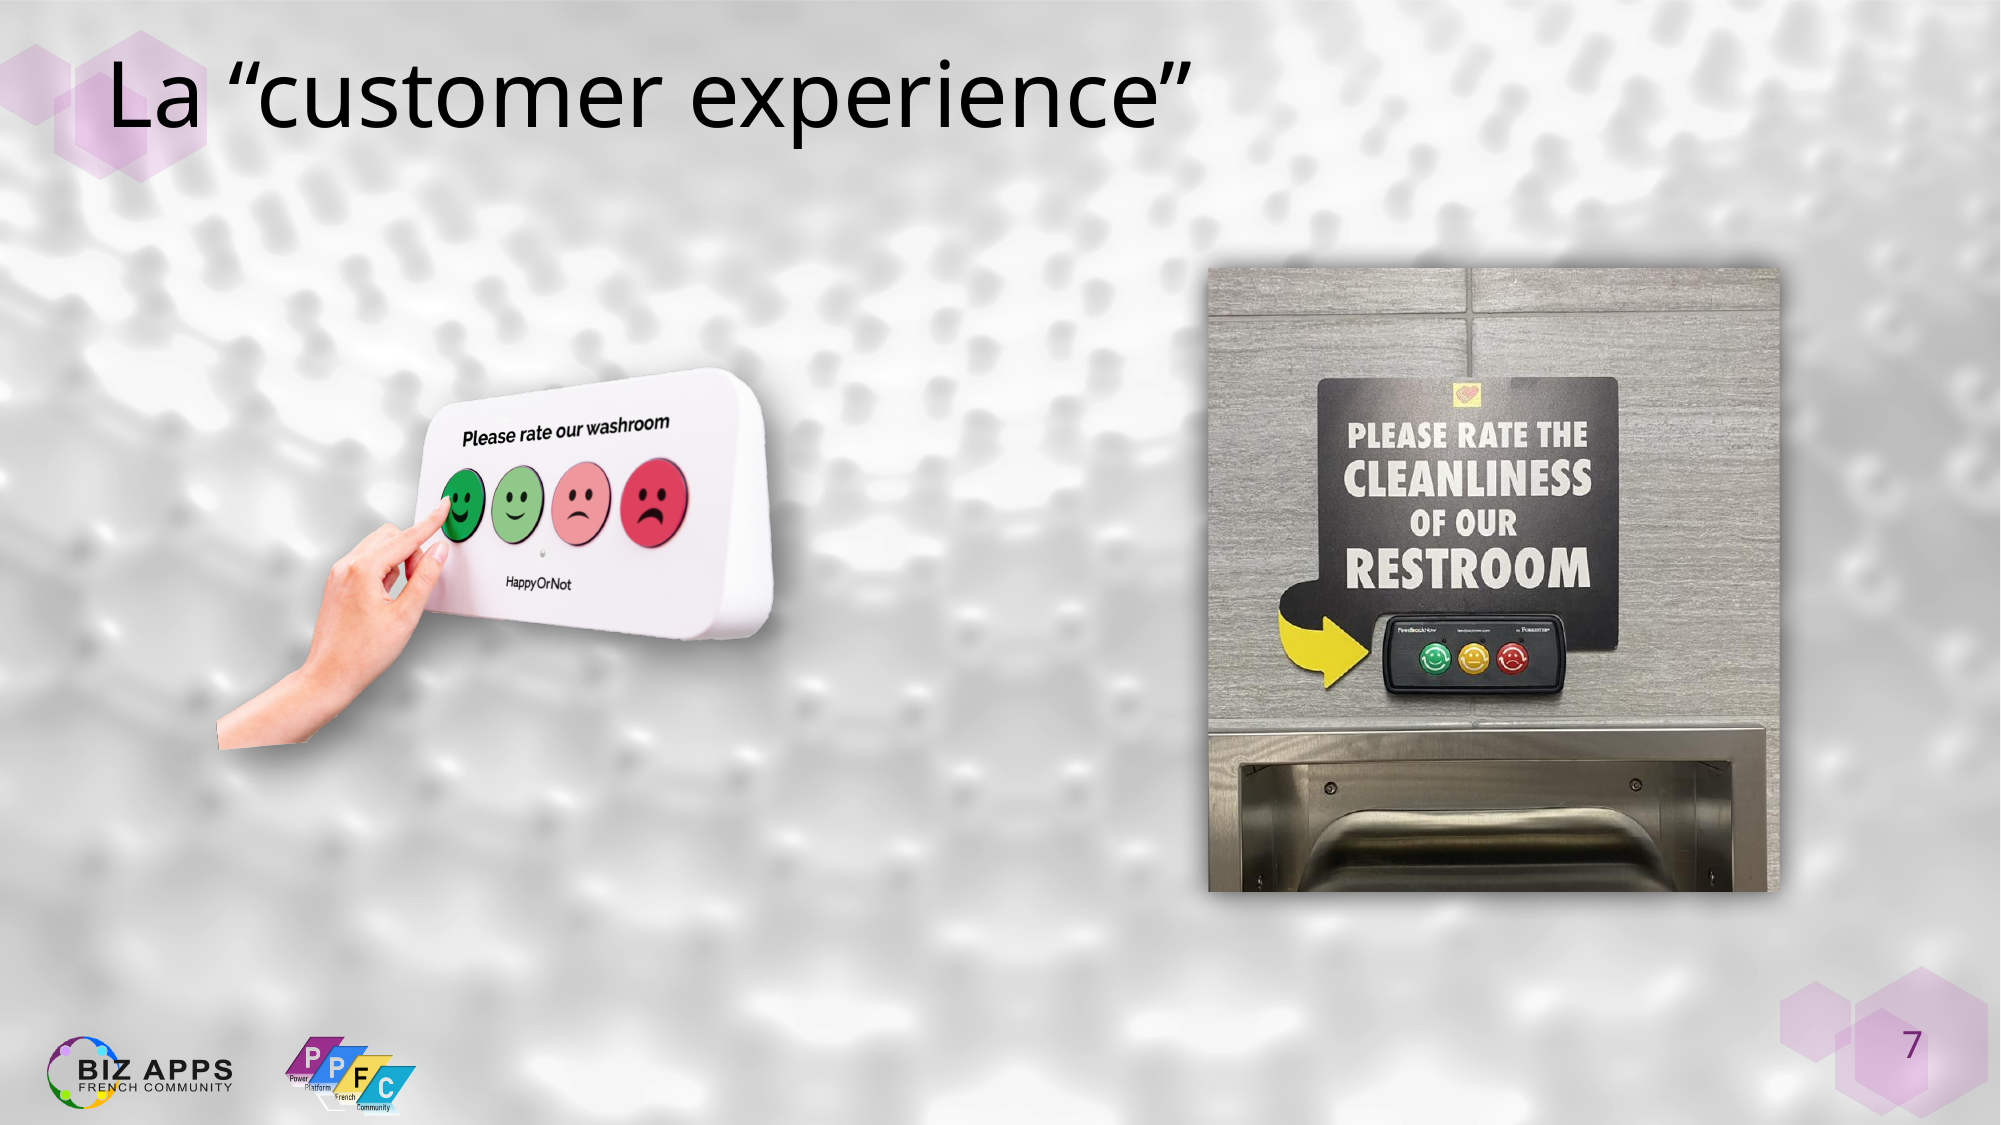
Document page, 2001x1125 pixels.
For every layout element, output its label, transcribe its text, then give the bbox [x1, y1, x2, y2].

picture [0, 0, 2001, 1125]
slide_number 7 [1837, 1015, 1988, 1077]
title La “customer experience” [90, 17, 1850, 180]
